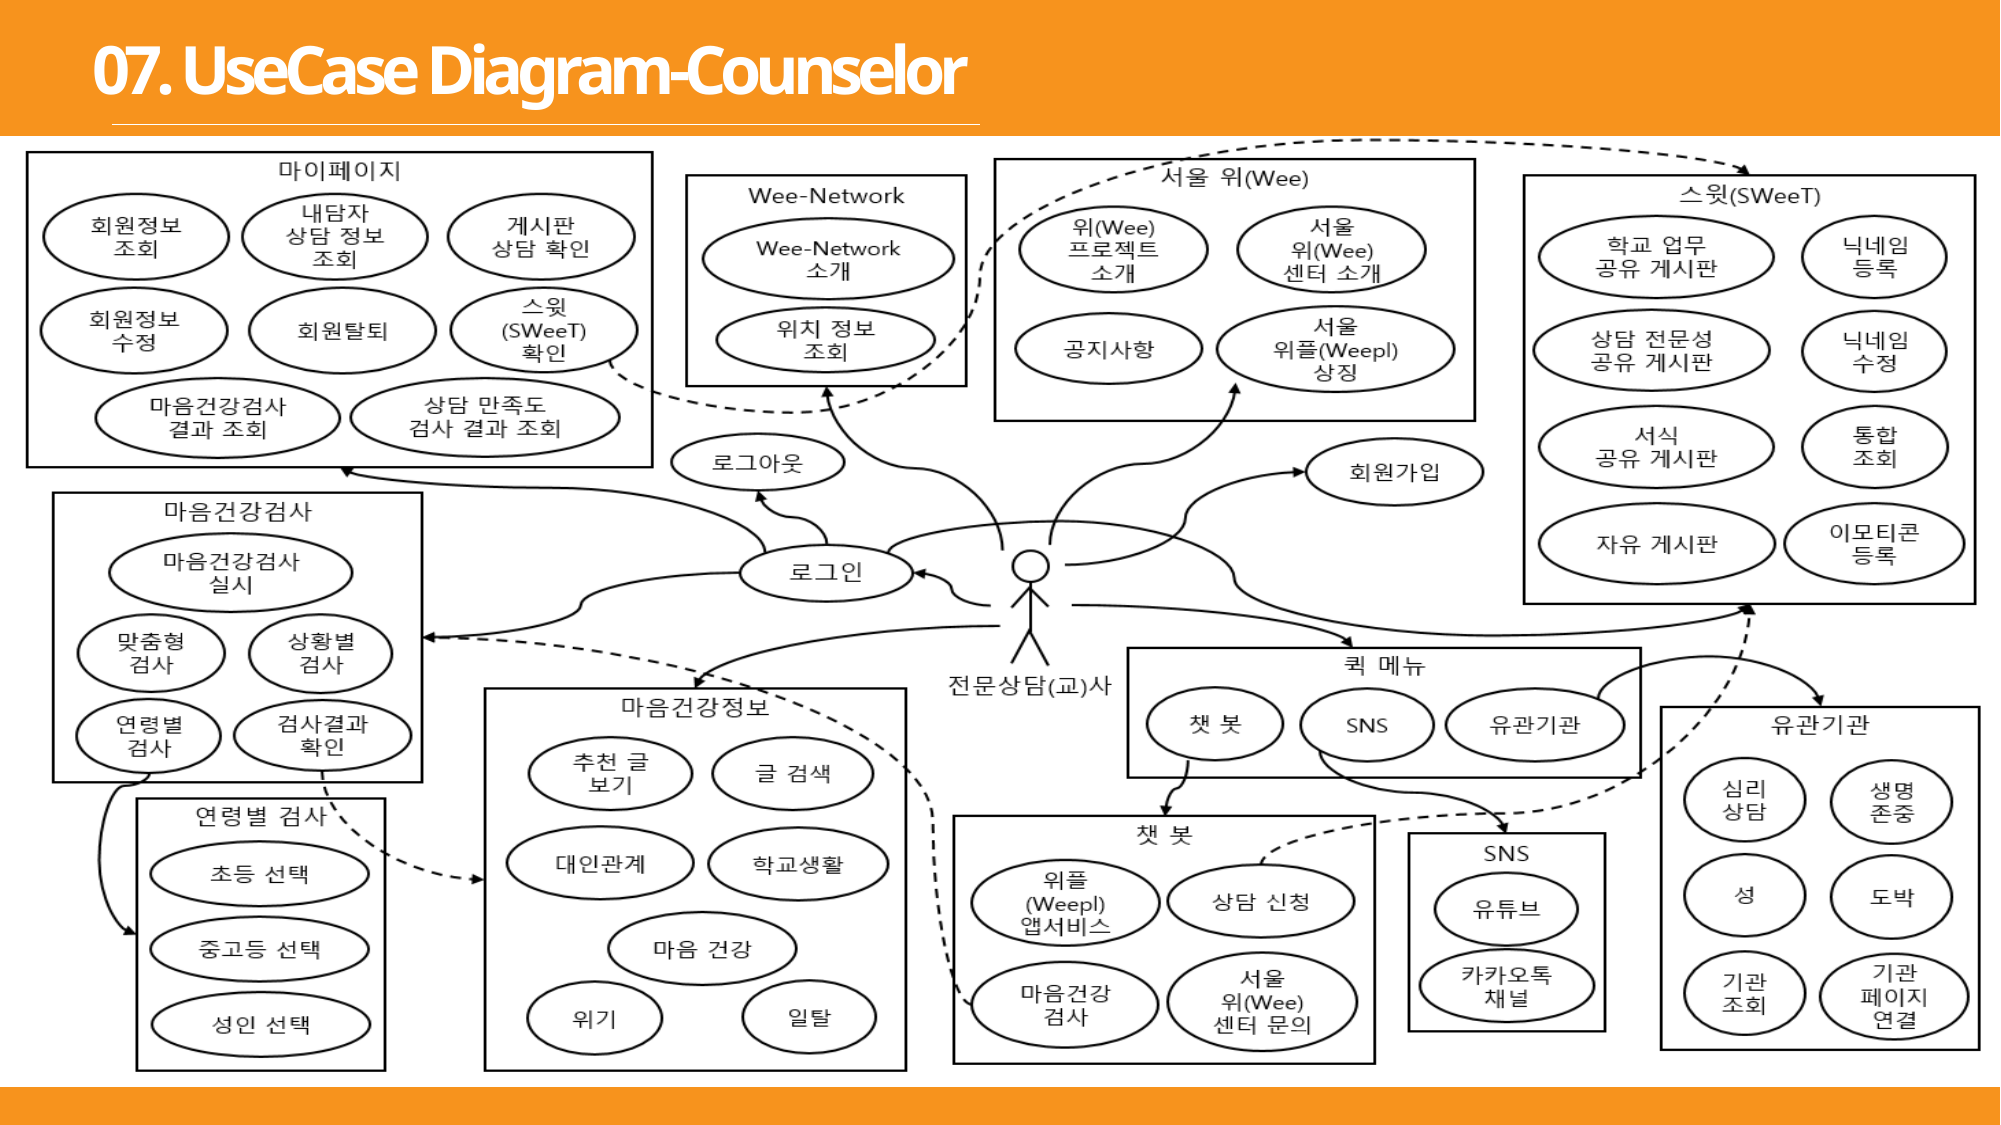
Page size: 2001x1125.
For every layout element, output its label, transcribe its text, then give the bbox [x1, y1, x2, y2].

picture [0, 136, 2000, 1087]
text_box 07. UseCase Diagram-Counselor [77, 20, 985, 115]
